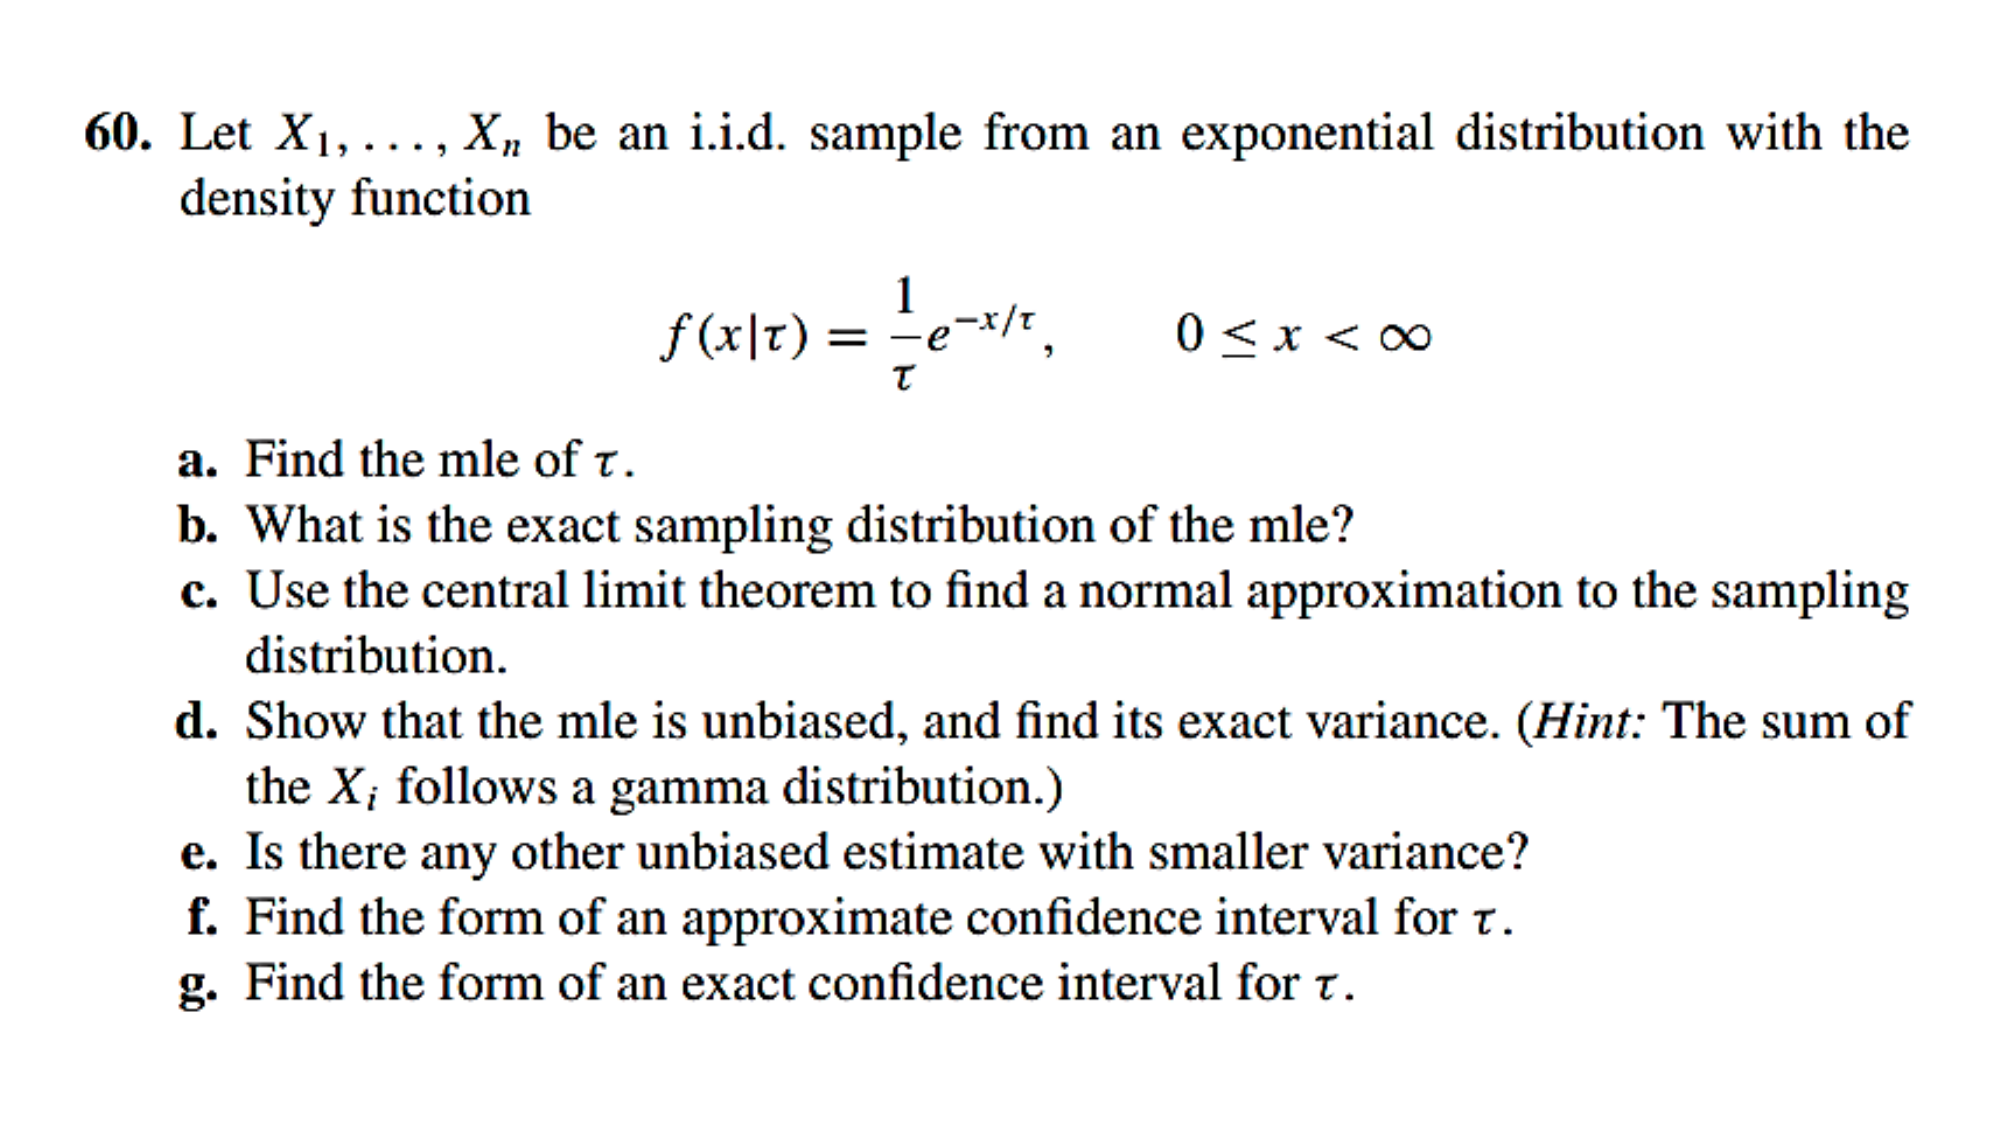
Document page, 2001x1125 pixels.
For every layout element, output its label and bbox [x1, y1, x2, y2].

picture [49, 80, 1951, 1040]
